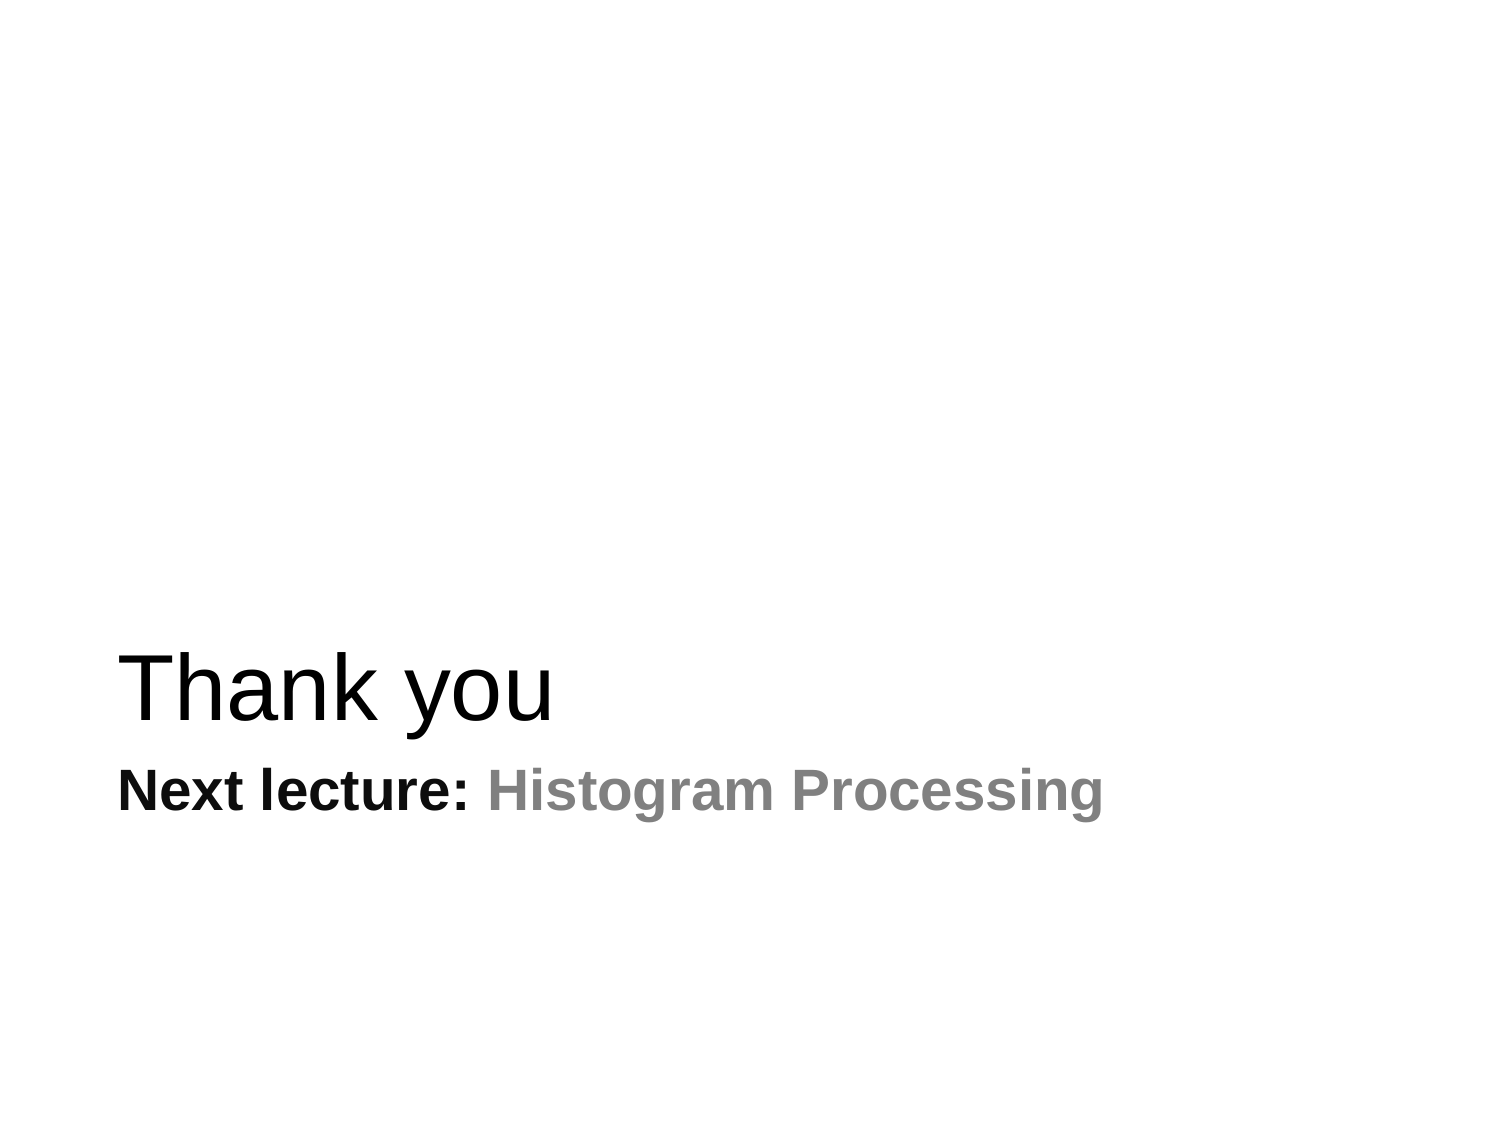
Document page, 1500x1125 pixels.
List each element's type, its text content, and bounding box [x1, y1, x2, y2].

title Thank you [102, 280, 1397, 749]
list Next lecture: Histogram Processing [102, 752, 1397, 999]
